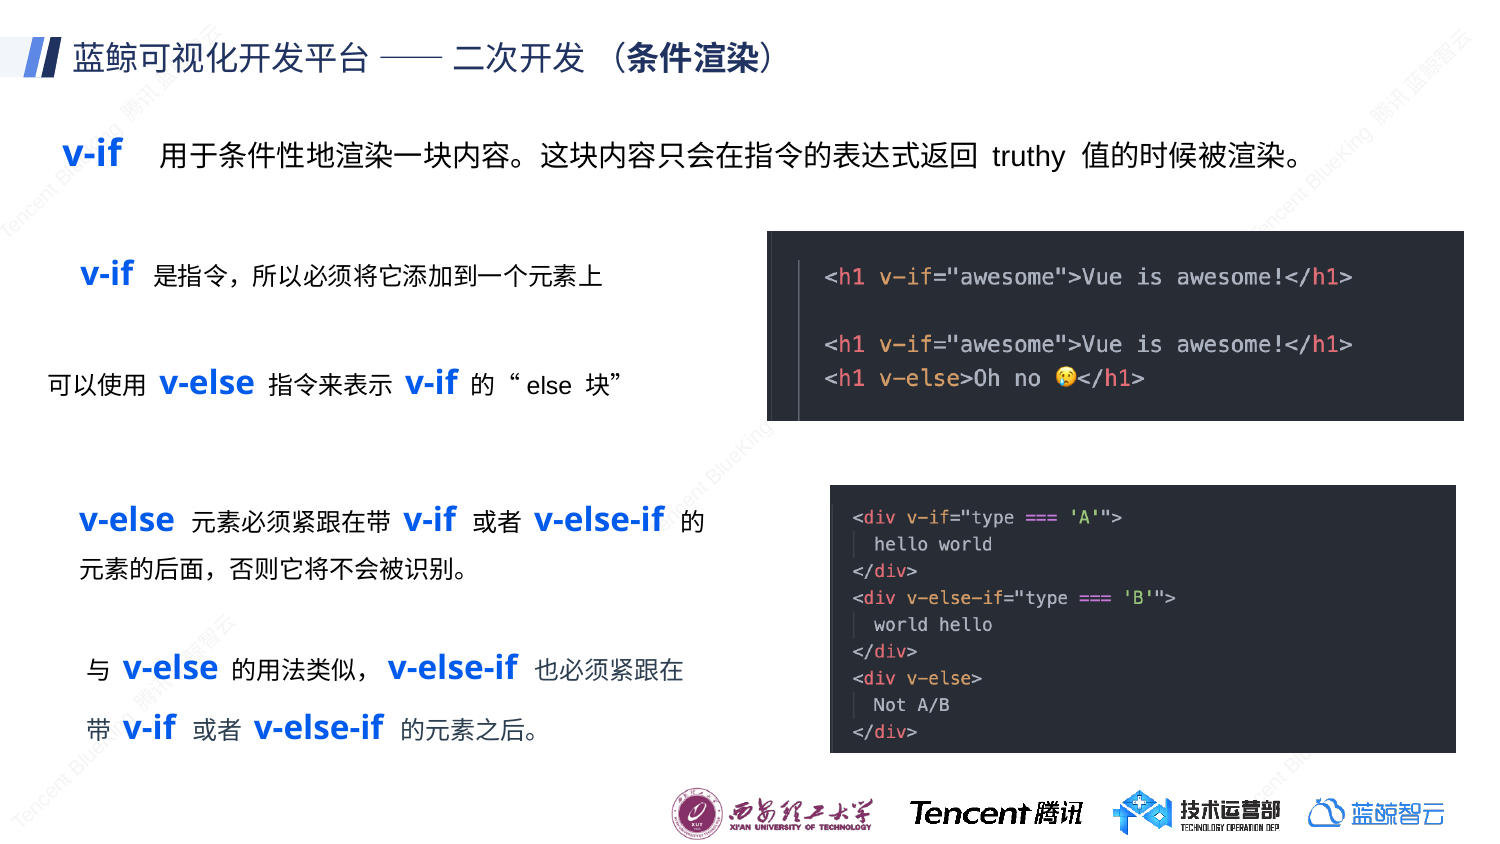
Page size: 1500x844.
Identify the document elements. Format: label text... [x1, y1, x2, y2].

text_box v-if 用于条件性地渲染一块内容。这块内容只会在指令的表达式返回 truthy 值的时候被渲染。 [47, 122, 1330, 182]
picture [670, 783, 879, 844]
picture [830, 484, 1456, 754]
picture [904, 784, 1088, 840]
title 蓝鲸可视化开发平台 —— 二次开发 （条件渲染） [64, 27, 1416, 87]
picture [1113, 790, 1280, 835]
text_box v-if 是指令，所以必须将它添加到一个元素上 [72, 244, 611, 300]
picture [767, 231, 1464, 421]
text_box 可以使用 v-else 指令来表示 v-if 的“else 块” [33, 353, 651, 409]
picture [1305, 790, 1447, 835]
text_box v-else 元素必须紧跟在带 v-if 或者 v-else-if 的元素的后面，否则它将不会被识别。 [71, 471, 728, 591]
text_box 与 v-else 的用法类似，v-else-if 也必须紧跟在带 v-if 或者 v-else-if 的元素之后。 [71, 619, 757, 754]
